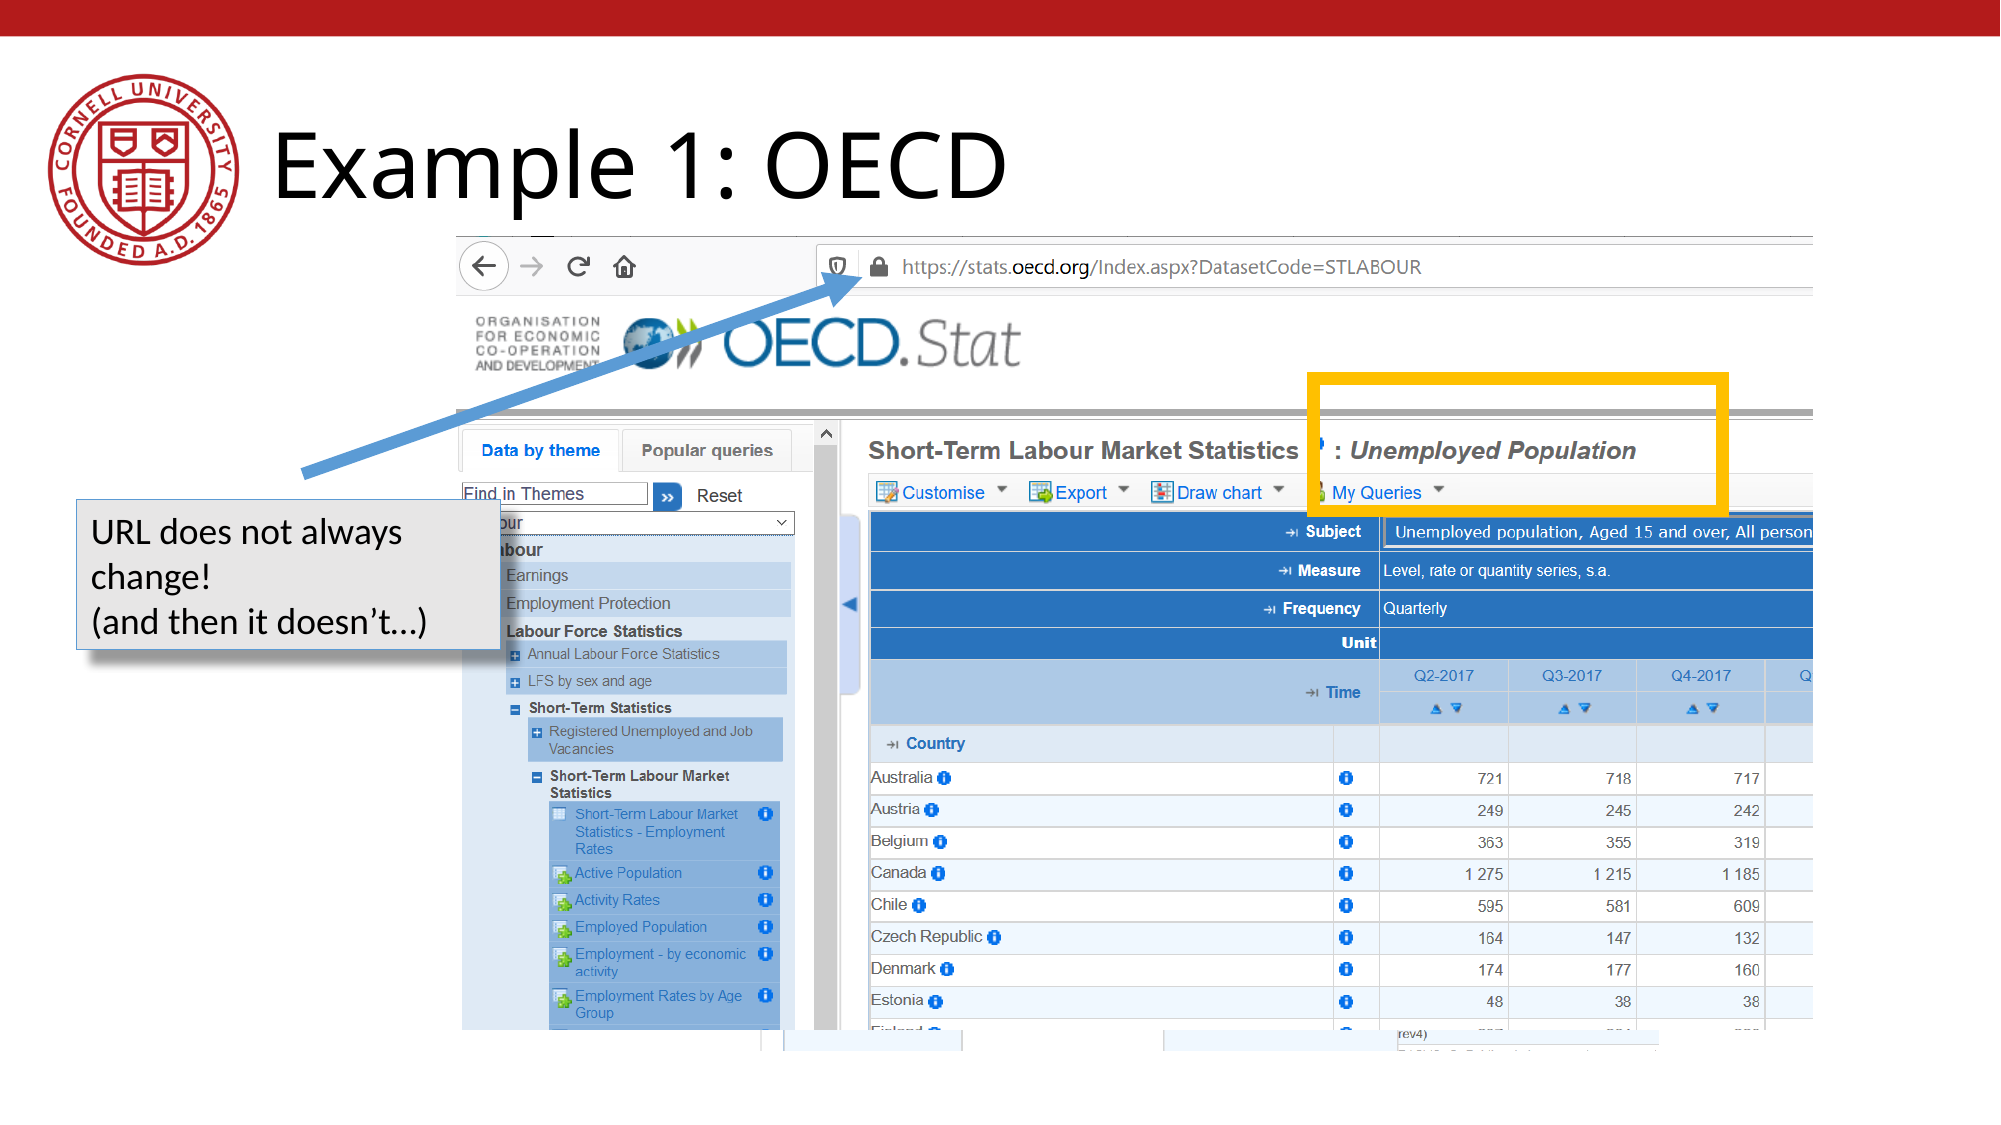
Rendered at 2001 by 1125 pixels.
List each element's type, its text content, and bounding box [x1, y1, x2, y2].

picture [456, 236, 1813, 1030]
text_box URL does not always change! (and then it doesn’t…) [76, 499, 456, 650]
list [456, 1030, 1659, 1051]
title Example 1: OECD [255, 59, 1860, 278]
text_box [302, 277, 863, 475]
picture [39, 65, 255, 274]
